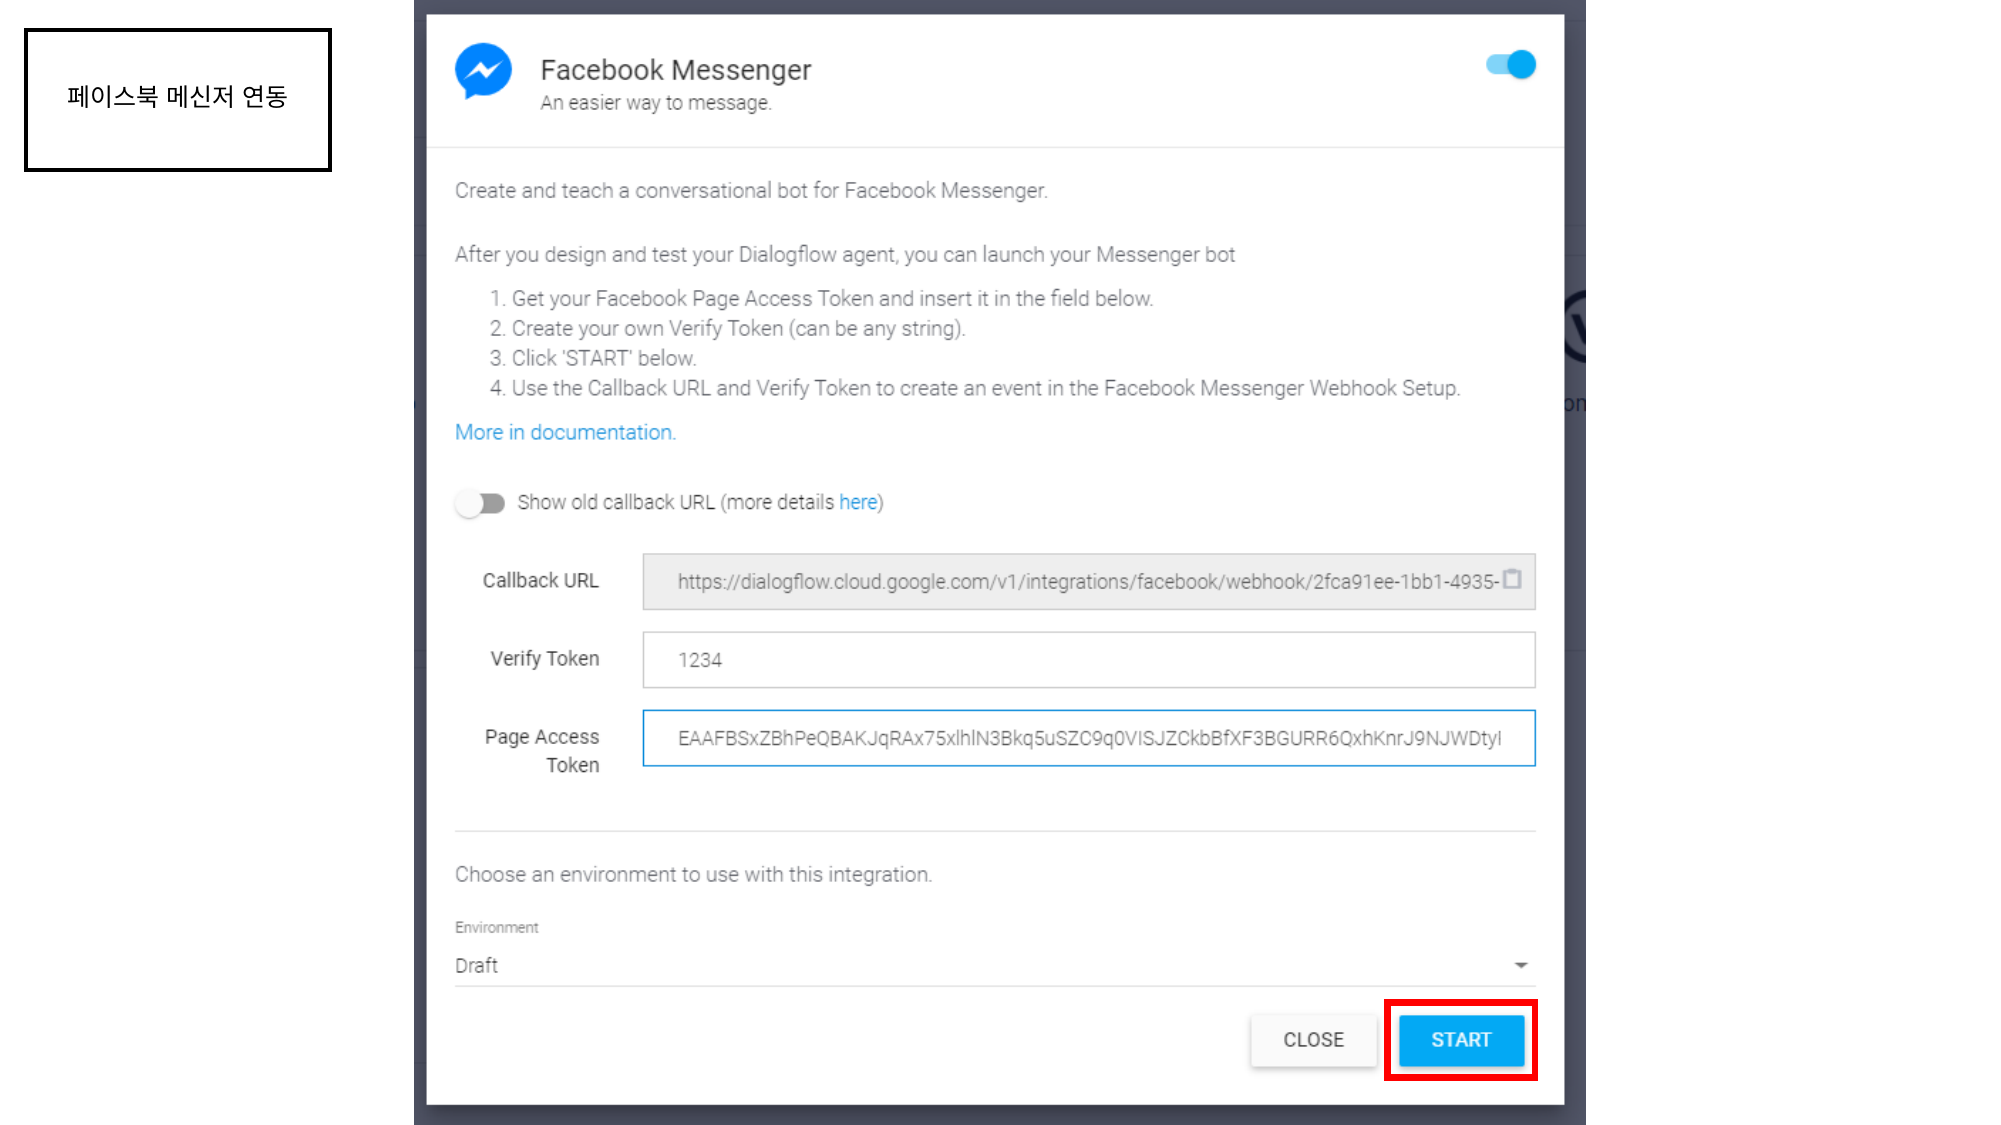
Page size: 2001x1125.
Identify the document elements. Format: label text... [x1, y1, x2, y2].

text_box 페이스북 메신저 연동 [32, 73, 324, 119]
text_box [25, 29, 331, 171]
picture [414, 0, 1586, 1125]
